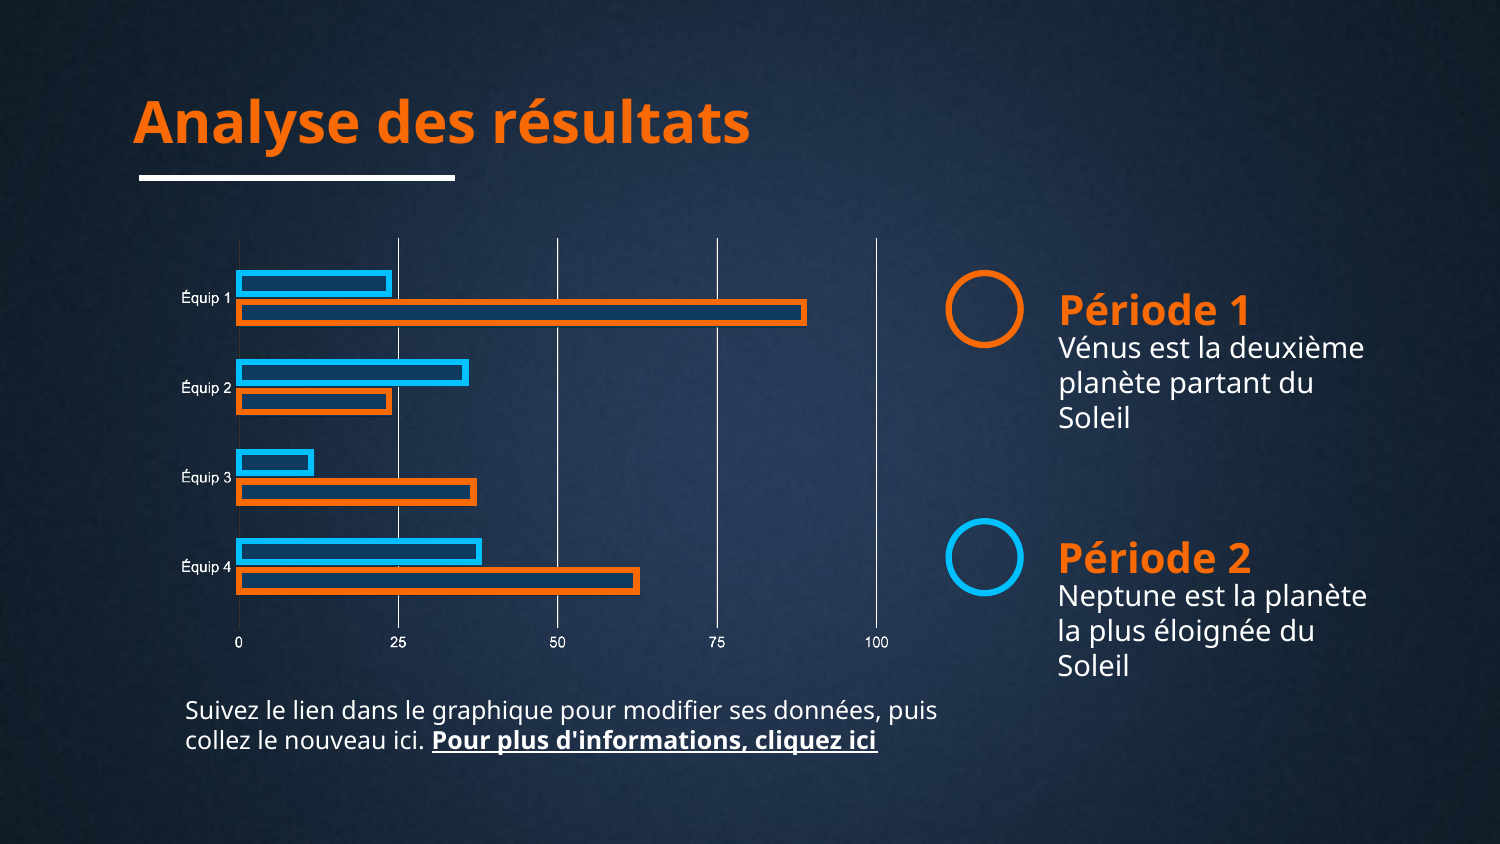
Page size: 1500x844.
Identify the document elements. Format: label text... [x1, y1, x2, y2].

title Période 1 [1043, 280, 1382, 338]
title Analyse des résultats [118, 72, 1382, 167]
text_box [948, 521, 1021, 594]
title Période 2 [1042, 528, 1381, 586]
subtitle Vénus est la deuxième planète partant du Soleil [1043, 342, 1403, 422]
subtitle Neptune est la planète la plus éloignée du Soleil [1042, 590, 1402, 670]
text_box [948, 273, 1021, 346]
picture [0, 0, 1500, 844]
text_box Suivez le lien dans le graphique pour modifier ses données, puis collez le nouveau ici. Pour plus d'informations, cliquez ici [170, 697, 968, 755]
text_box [239, 272, 805, 592]
